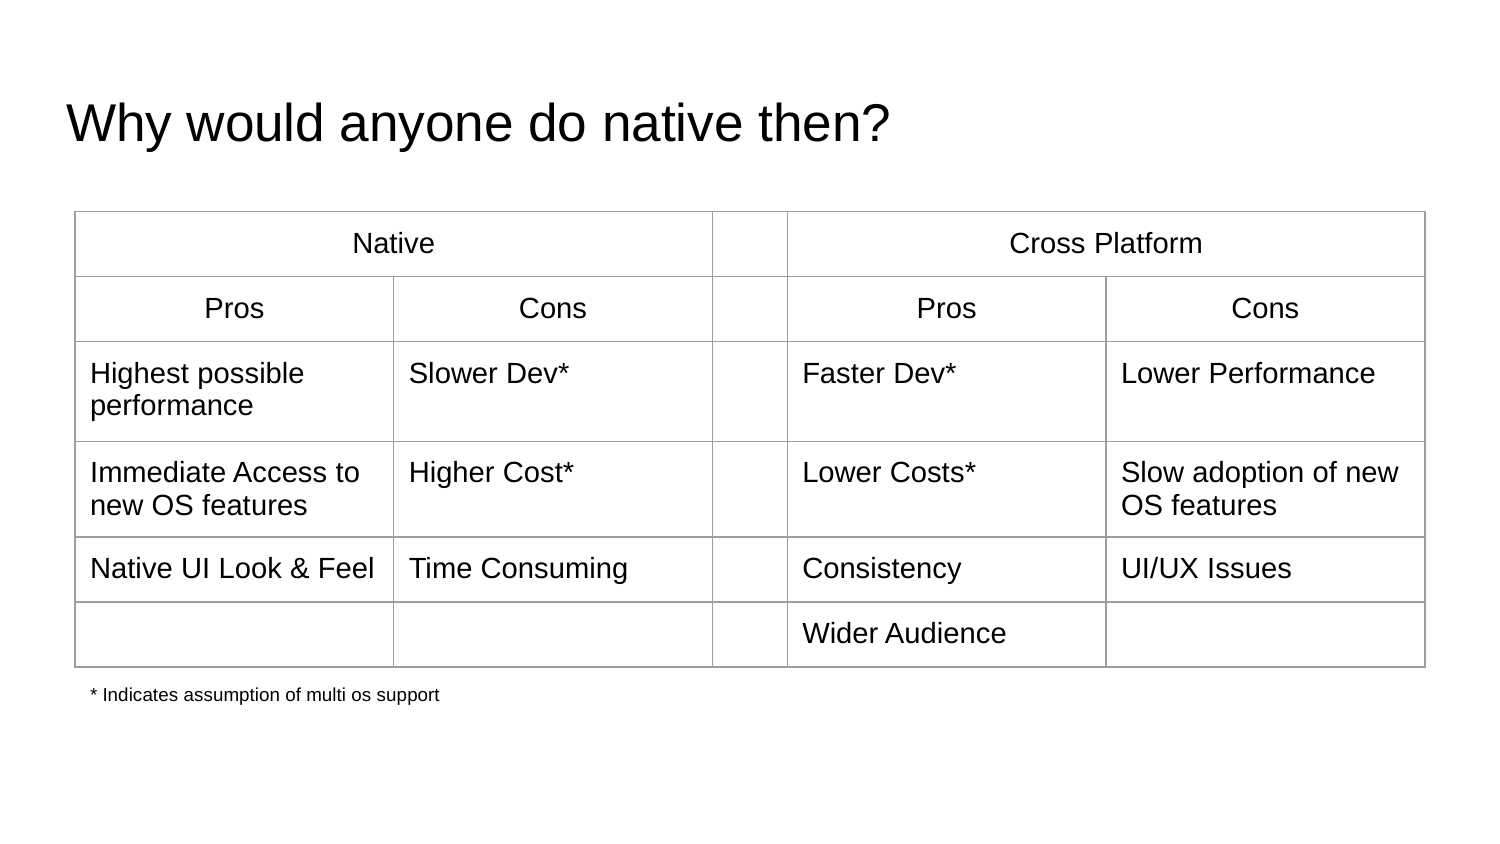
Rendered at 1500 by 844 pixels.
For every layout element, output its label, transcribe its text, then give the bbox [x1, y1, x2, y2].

table_cell [713, 538, 787, 601]
table_header Cross Platform [788, 212, 1424, 276]
table_cell [713, 442, 787, 536]
table_cell Immediate Access to new OS features [76, 442, 393, 536]
table_cell [713, 603, 787, 666]
table_cell Pros [788, 277, 1105, 341]
table_cell Pros [76, 277, 393, 341]
table_cell Slow adoption of new OS features [1107, 442, 1424, 536]
table_cell [76, 603, 393, 666]
table_cell UI/UX Issues [1107, 538, 1424, 601]
table_cell Faster Dev* [788, 342, 1105, 441]
table_cell Cons [1107, 277, 1424, 341]
table_cell Wider Audience [788, 603, 1105, 666]
table_cell Higher Cost* [394, 442, 712, 536]
table_cell Time Consuming [394, 538, 712, 601]
table_cell [713, 342, 787, 441]
text_box * Indicates assumption of multi os support [74, 671, 537, 717]
title Why would anyone do native then? [51, 72, 1449, 167]
table_cell Lower Costs* [788, 442, 1105, 536]
table_cell Highest possible performance [76, 342, 393, 441]
table_cell Consistency [788, 538, 1105, 601]
table_cell Cons [394, 277, 712, 341]
table_cell Lower Performance [1107, 342, 1424, 441]
table_cell [394, 603, 712, 666]
table_header [713, 212, 787, 276]
table_cell [713, 277, 787, 341]
table_cell Slower Dev* [394, 342, 712, 441]
table_cell Native UI Look & Feel [76, 538, 393, 601]
table_header Native [76, 212, 712, 276]
table_cell [1107, 603, 1424, 666]
